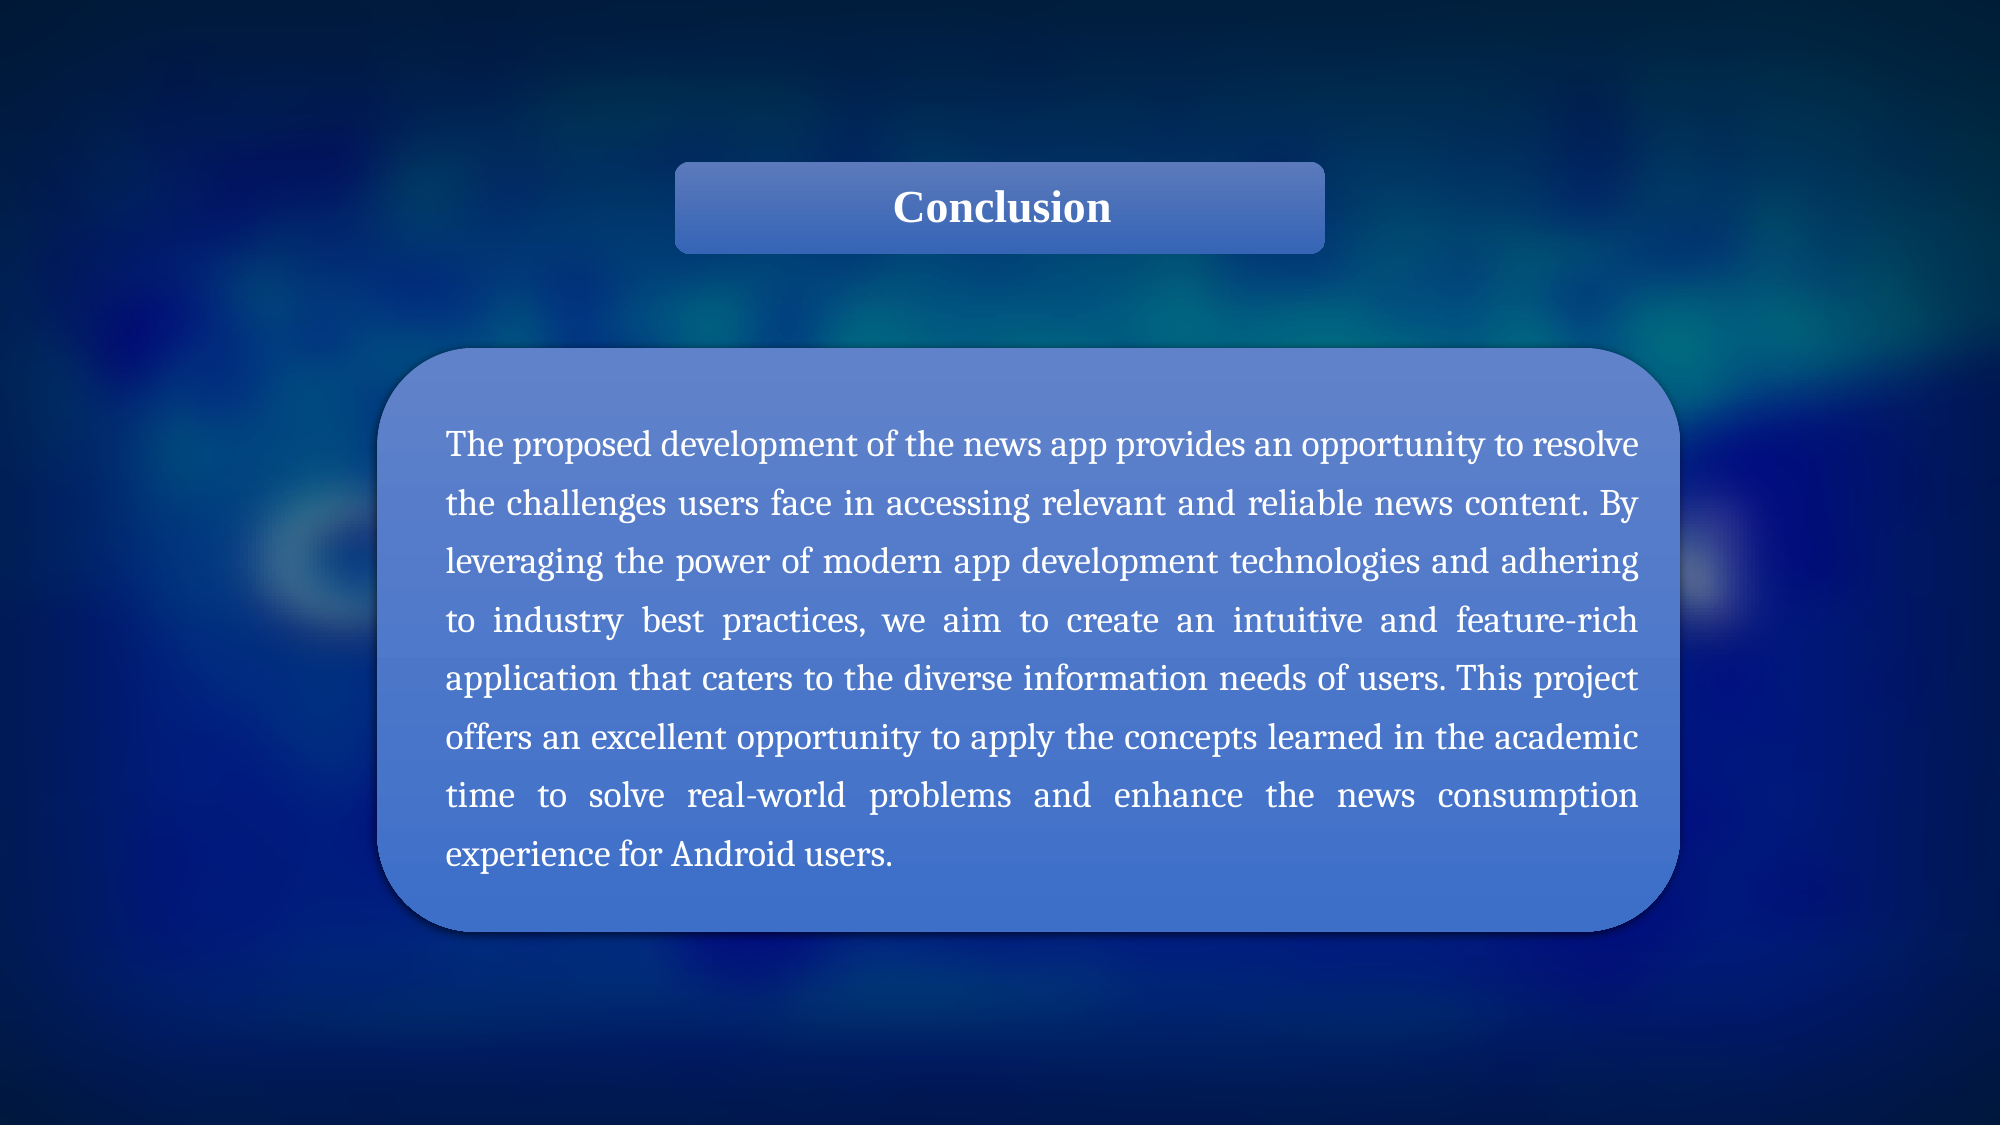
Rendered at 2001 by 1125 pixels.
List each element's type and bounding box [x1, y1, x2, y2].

picture [0, 0, 2000, 1125]
text_box [674, 161, 1326, 254]
text_box [377, 344, 1681, 935]
